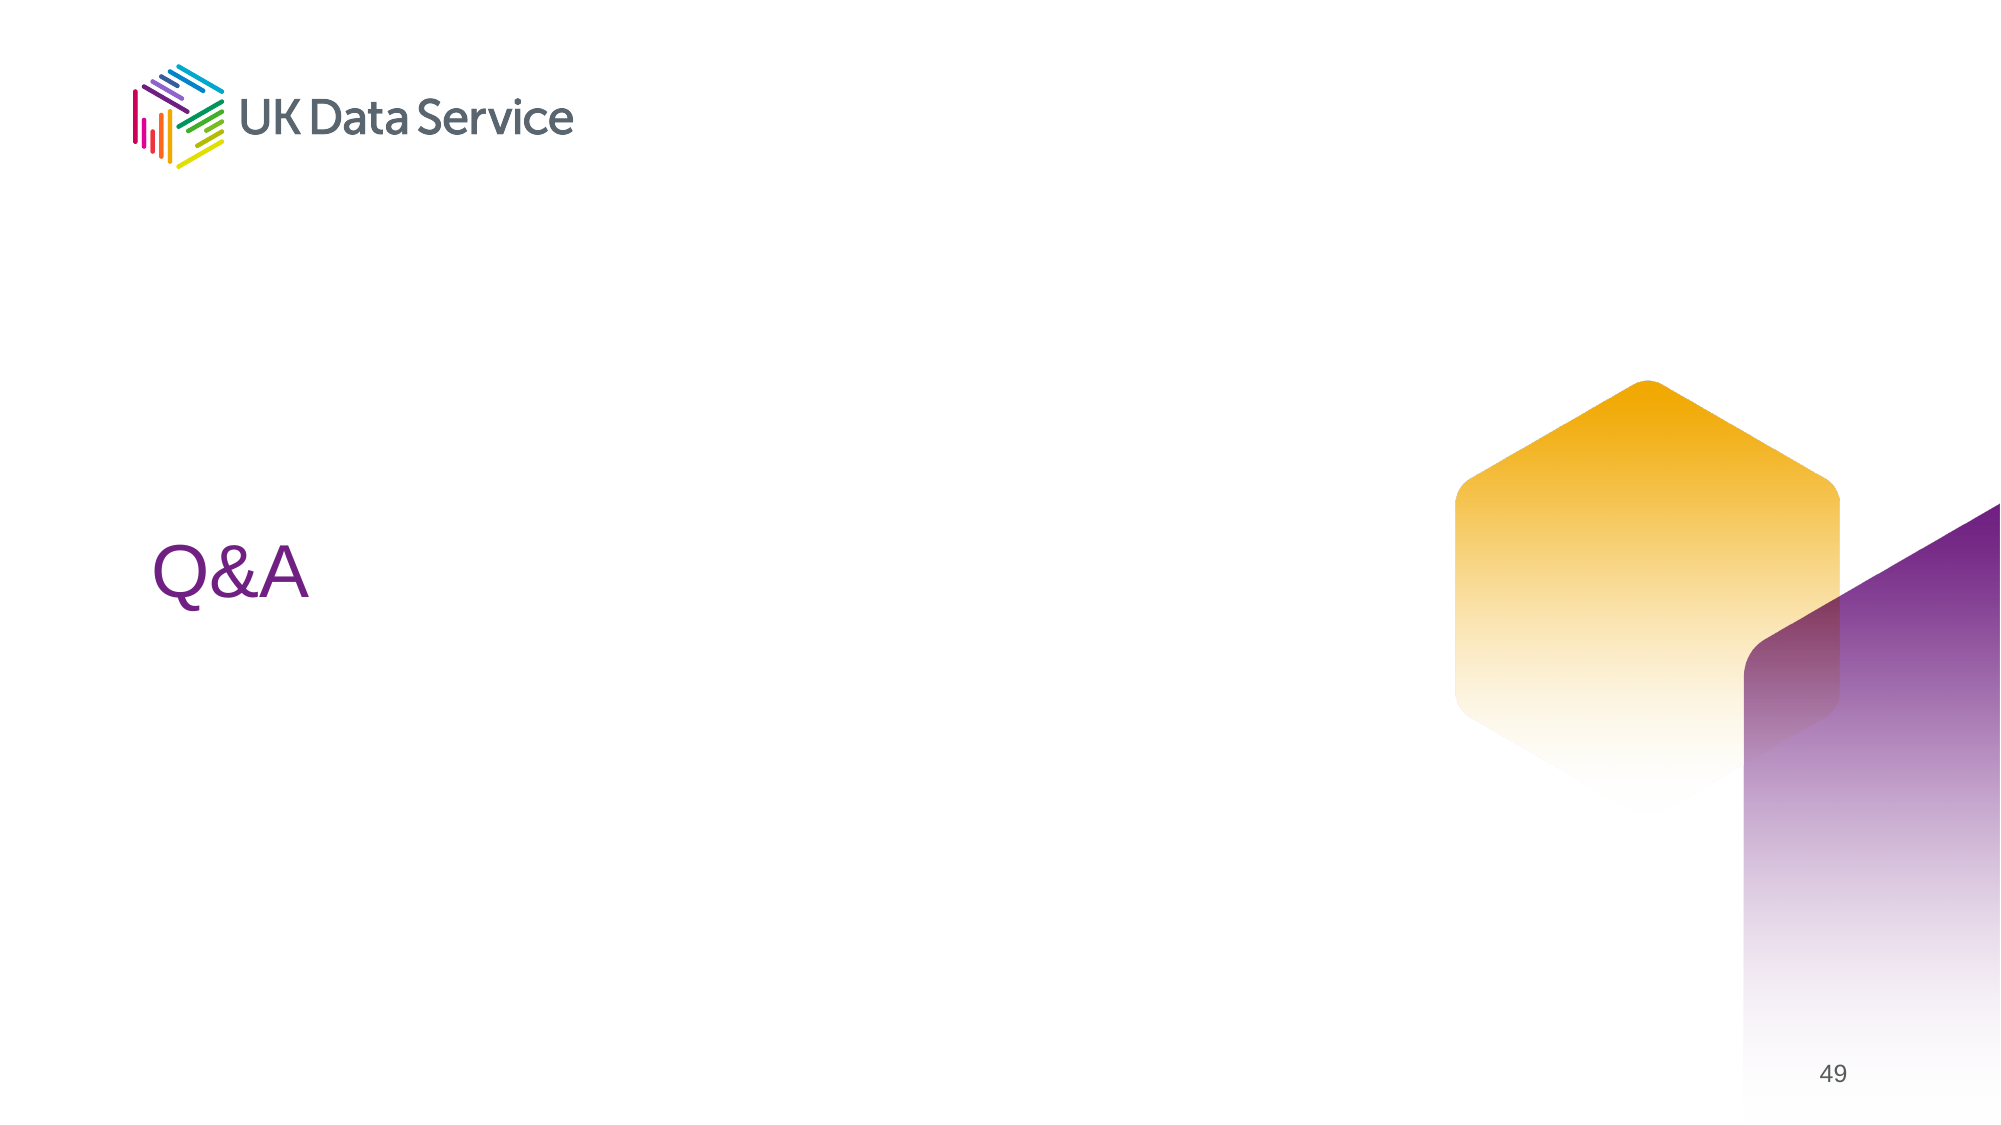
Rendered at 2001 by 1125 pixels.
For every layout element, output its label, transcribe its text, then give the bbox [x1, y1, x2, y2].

picture [98, 29, 608, 204]
title Q&A [136, 201, 1342, 622]
slide_number 49 [1412, 1042, 1863, 1103]
picture [1338, 298, 2000, 1125]
